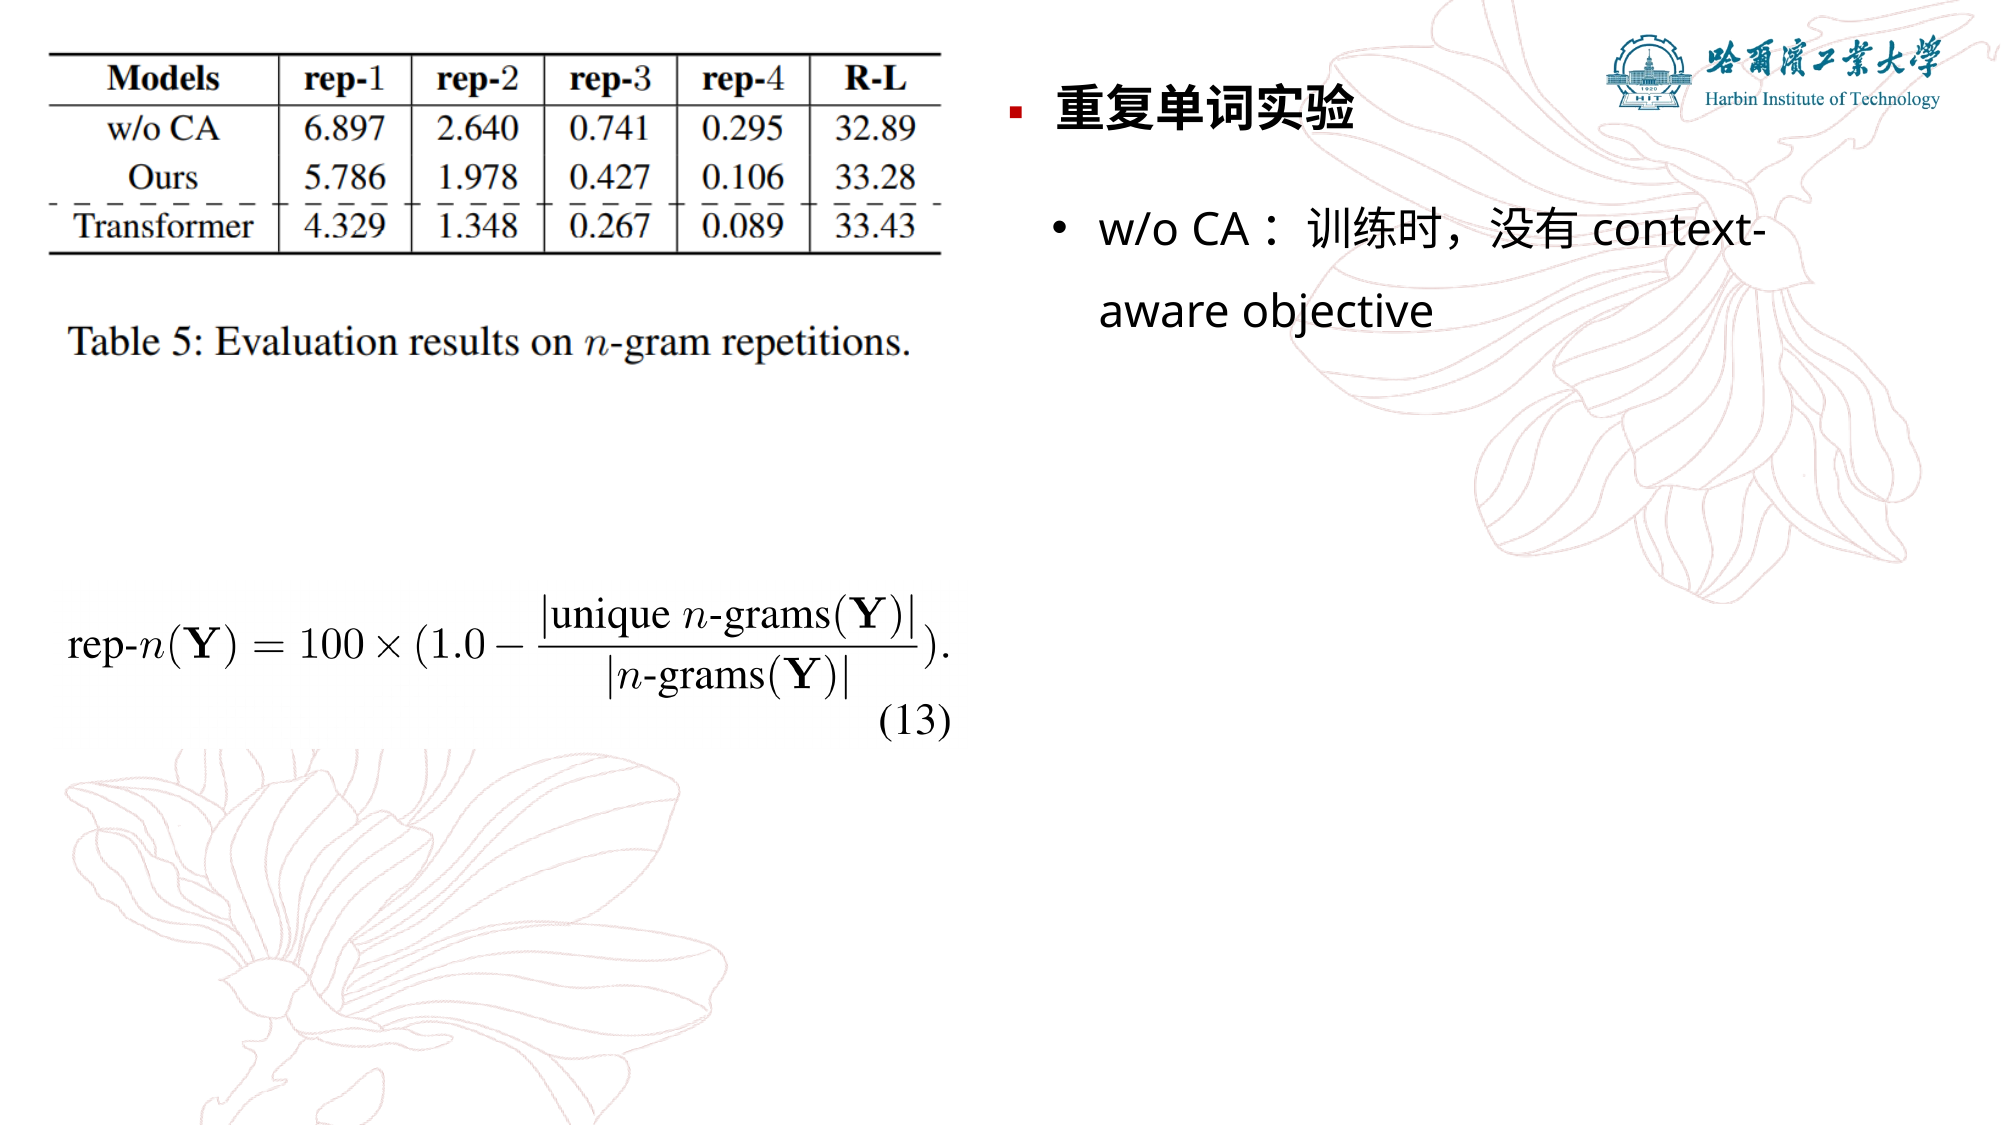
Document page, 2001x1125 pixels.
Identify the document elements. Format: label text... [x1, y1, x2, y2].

picture [1599, 31, 1948, 116]
picture [0, 22, 948, 366]
text_box w/o CA：训练时，没有context-aware objective [1036, 164, 1853, 345]
picture [53, 580, 968, 749]
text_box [1009, 68, 1823, 145]
